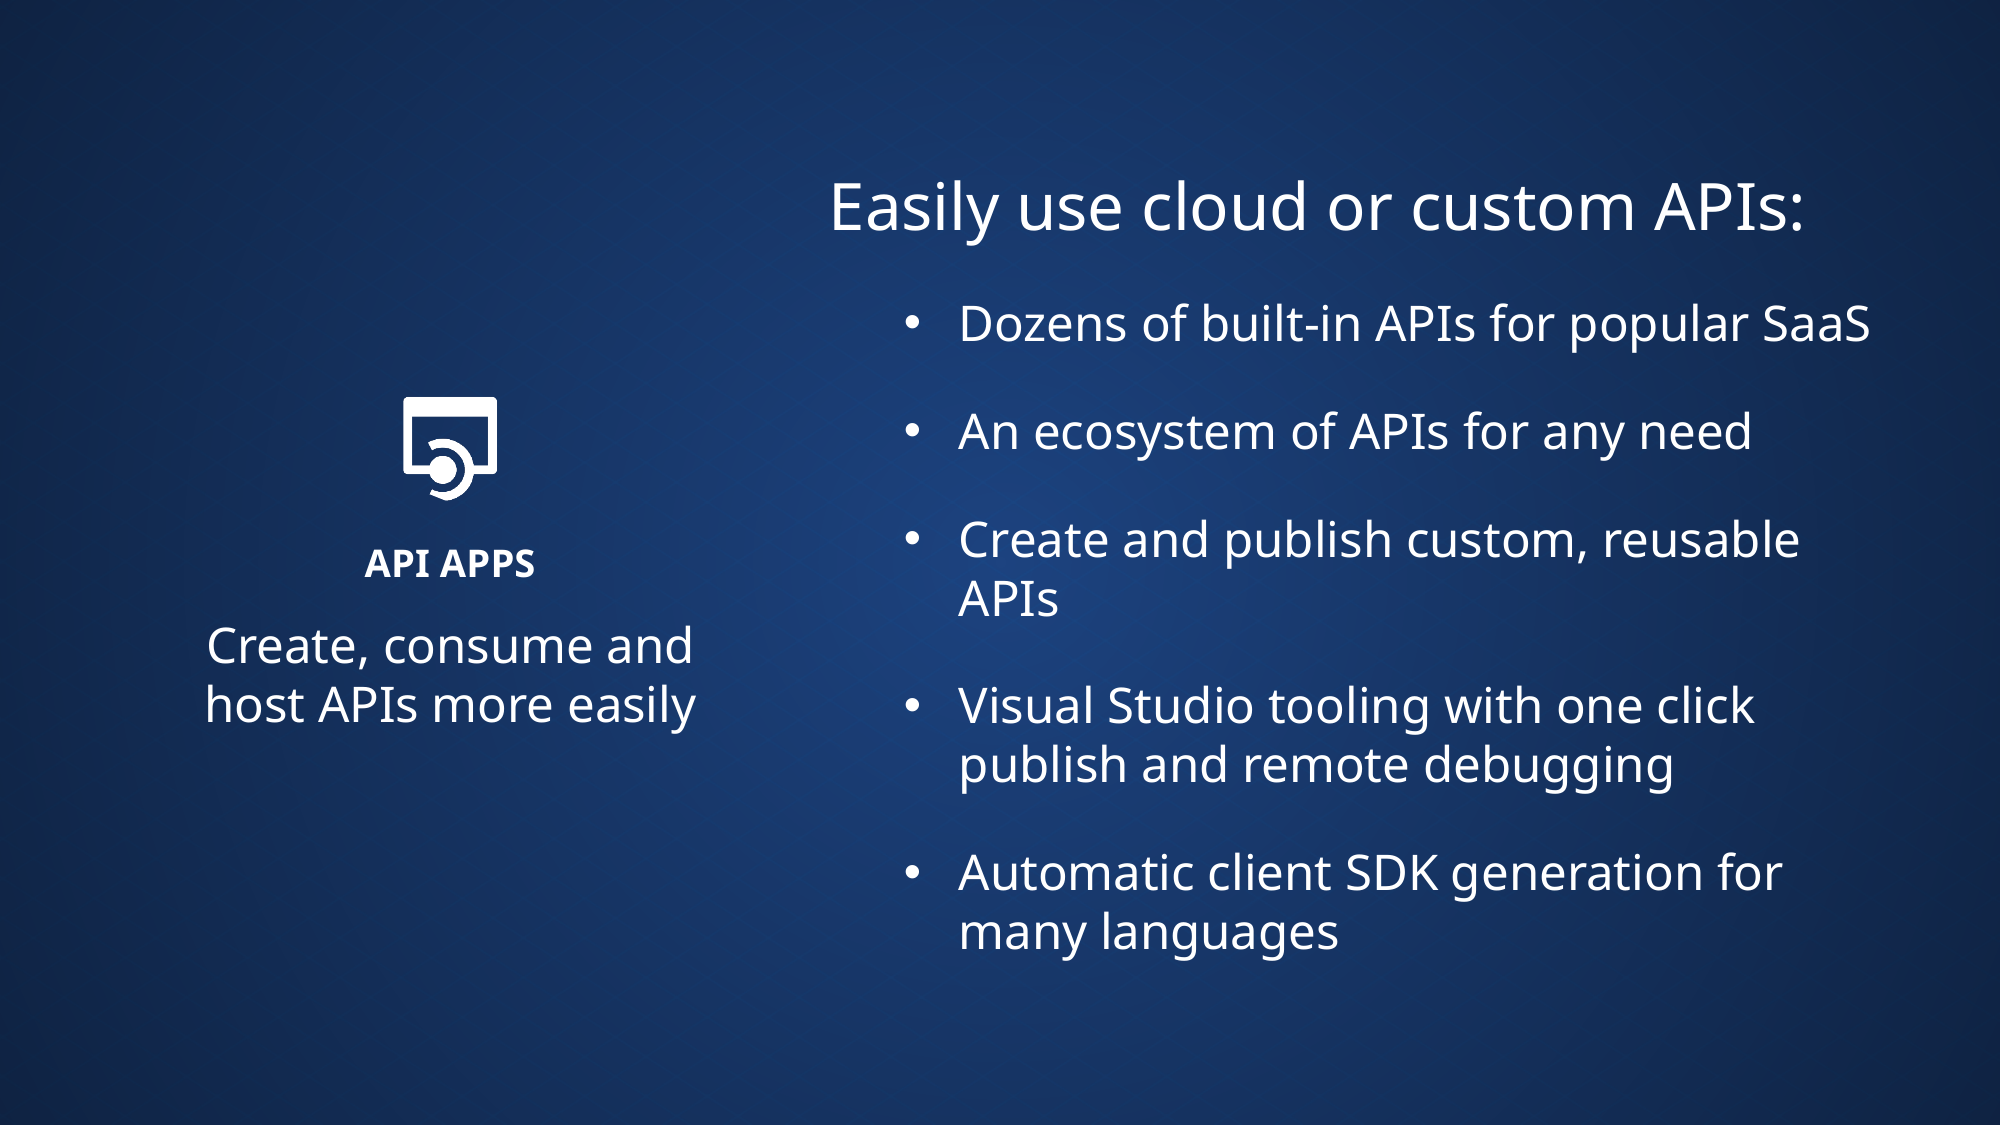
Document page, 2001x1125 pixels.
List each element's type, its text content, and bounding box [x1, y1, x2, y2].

text_box Easily use cloud or custom APIs: Dozens of built-in APIs for popular SaaS An ecosystem of APIs for any need Create and publish custom, reusable APIs Visual Studio tooling with one click publish and remote debugging Automatic client SDK generation for many languages [803, 157, 1899, 982]
text_box Create, consume and host APIs more easily [189, 607, 712, 740]
picture [0, 0, 2000, 1125]
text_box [237, 392, 663, 609]
